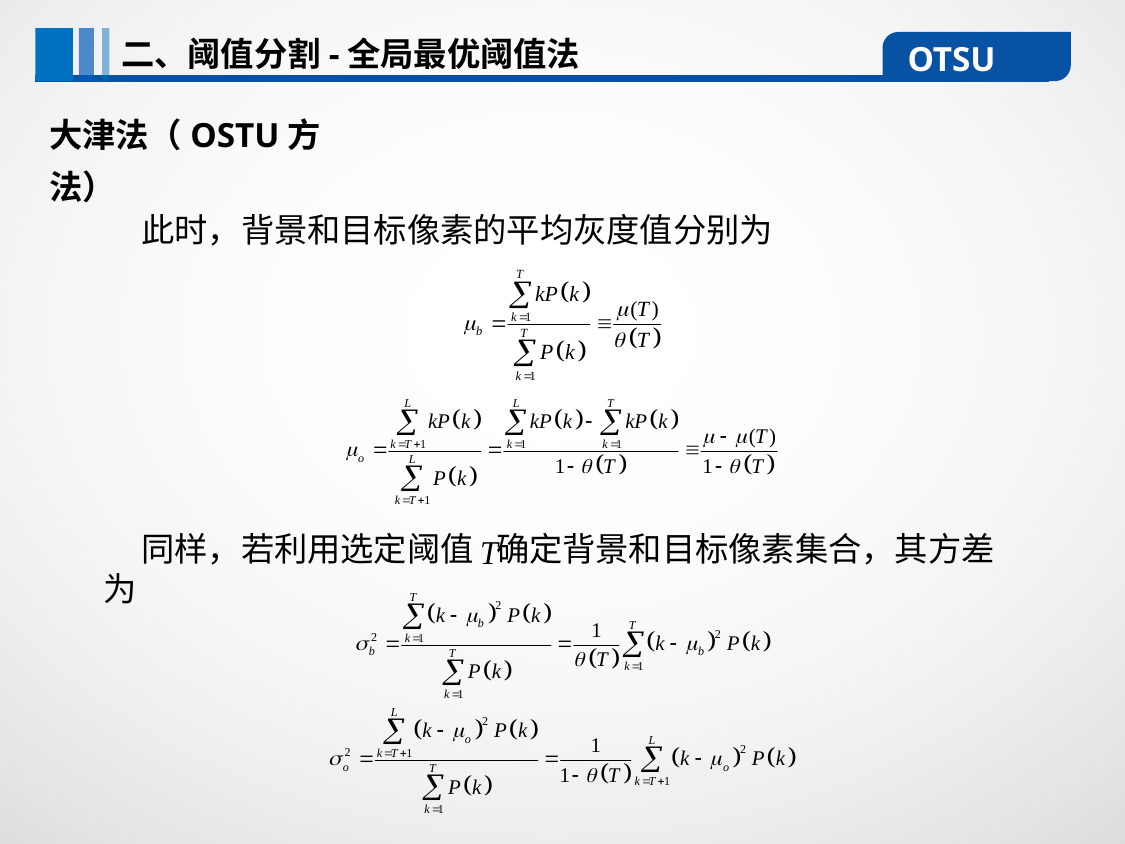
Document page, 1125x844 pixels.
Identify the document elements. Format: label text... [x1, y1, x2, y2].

picture [0, 0, 1125, 844]
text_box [352, 585, 773, 701]
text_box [458, 262, 667, 387]
text_box 此时，背景和目标像素的平均灰度值分别为 同样，若利用选定阈值 确定背景和目标像素集合，其方差为 [88, 201, 1037, 616]
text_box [325, 701, 800, 820]
text_box 大津法（OSTU方法） [34, 95, 384, 214]
text_box OTSU [892, 31, 1067, 86]
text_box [341, 391, 784, 511]
text_box 二、阈值分割-全局最优阈值法 [34, 25, 667, 81]
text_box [476, 534, 509, 572]
